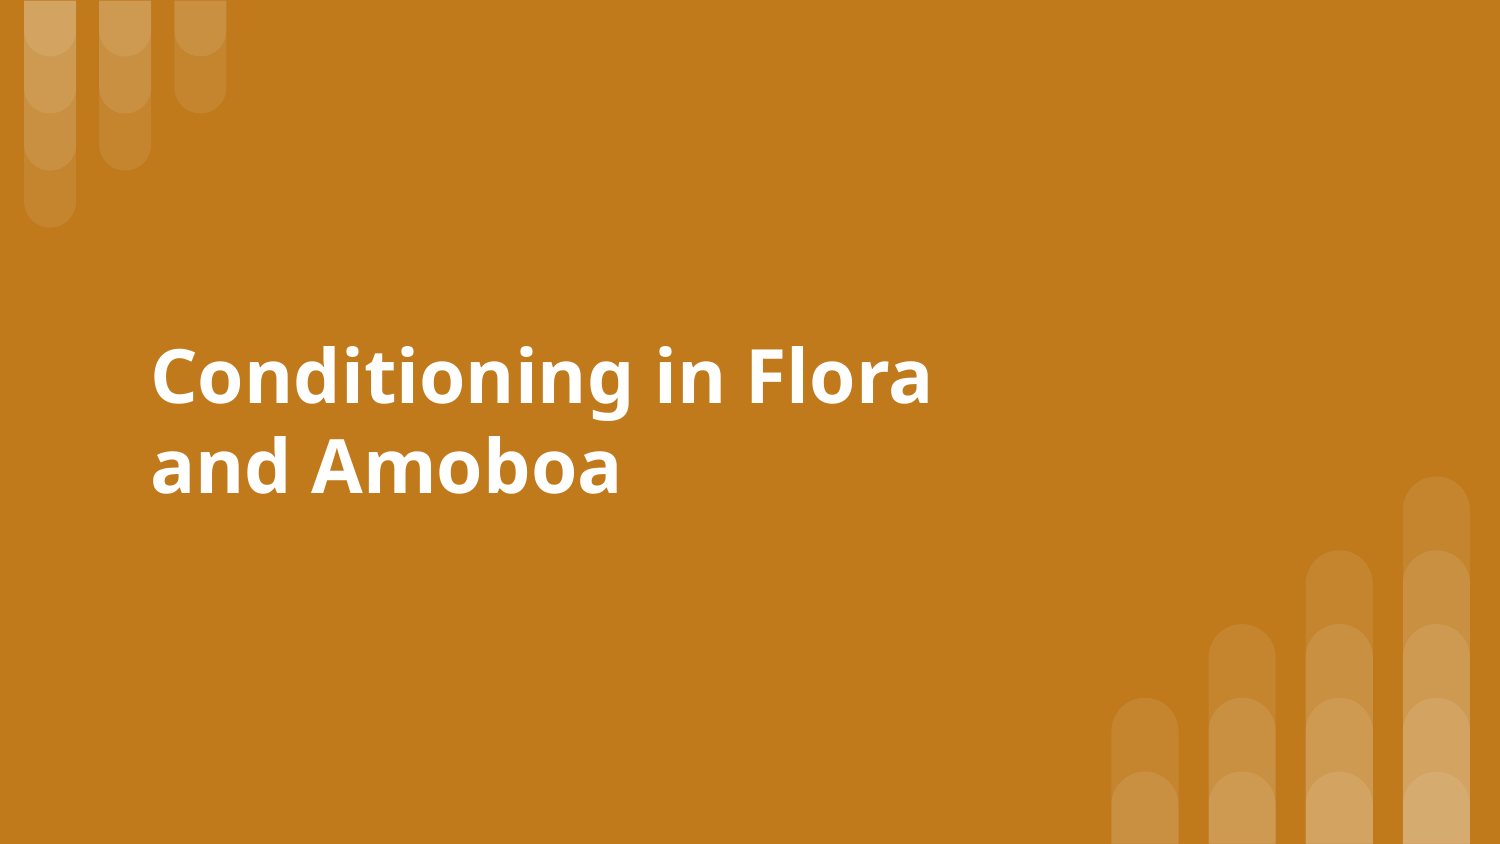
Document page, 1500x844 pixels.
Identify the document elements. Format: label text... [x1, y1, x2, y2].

title Conditioning in Flora and Amoboa [135, 264, 1097, 572]
